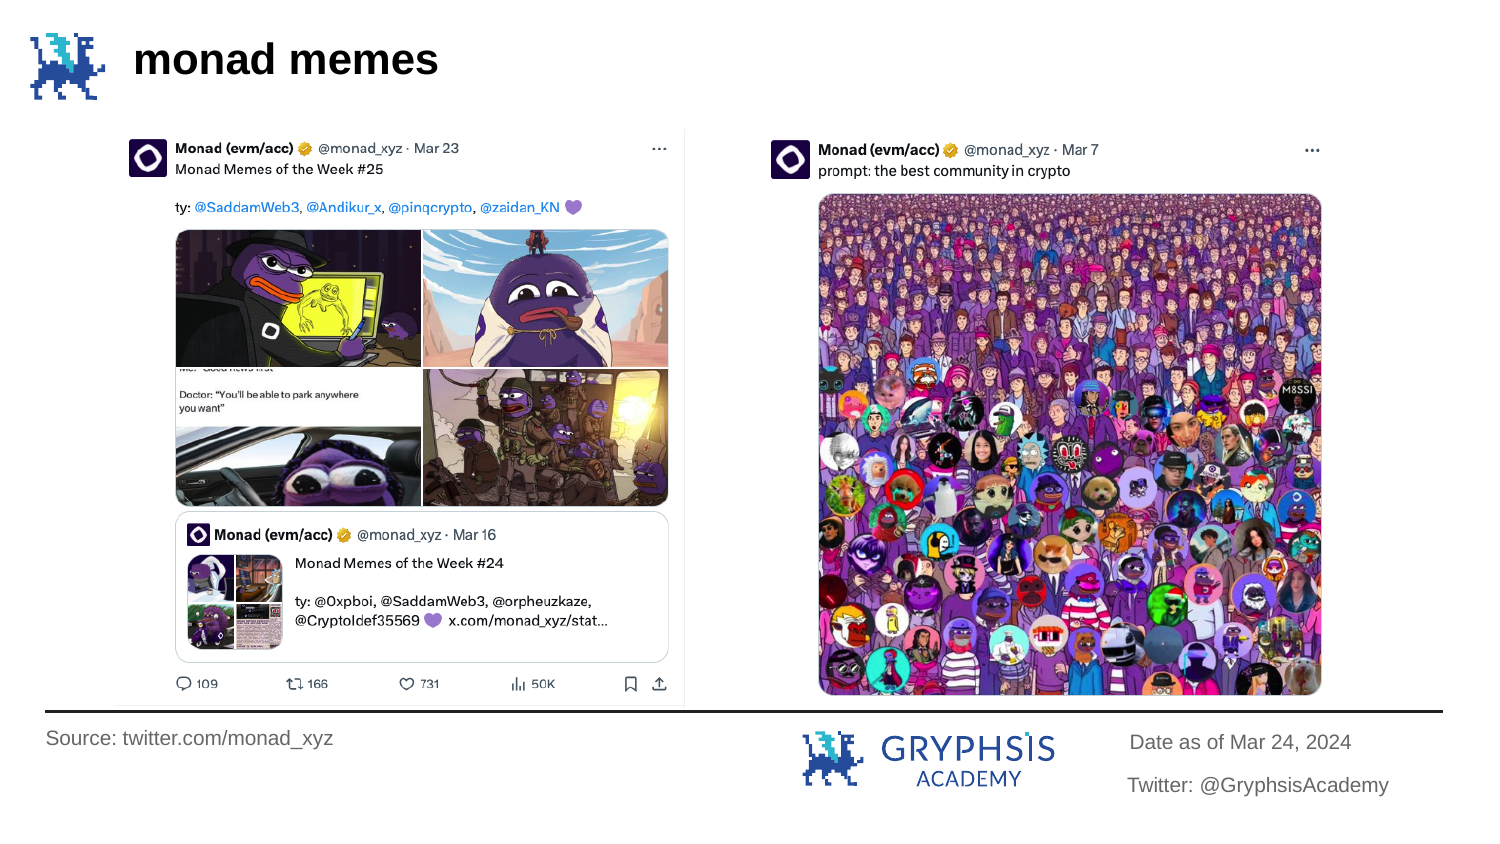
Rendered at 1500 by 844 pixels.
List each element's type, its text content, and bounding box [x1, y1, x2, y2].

picture [117, 129, 690, 708]
text_box monad memes [117, 15, 1449, 99]
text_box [881, 732, 1055, 787]
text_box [802, 731, 864, 786]
text_box Source: twitter.com/monad_xyz [30, 711, 756, 762]
picture [763, 129, 1329, 702]
text_box Date as of Mar 24, 2024 [1114, 719, 1441, 745]
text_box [30, 32, 106, 100]
text_box Twitter: @GryphsisAcademy [1111, 758, 1439, 809]
